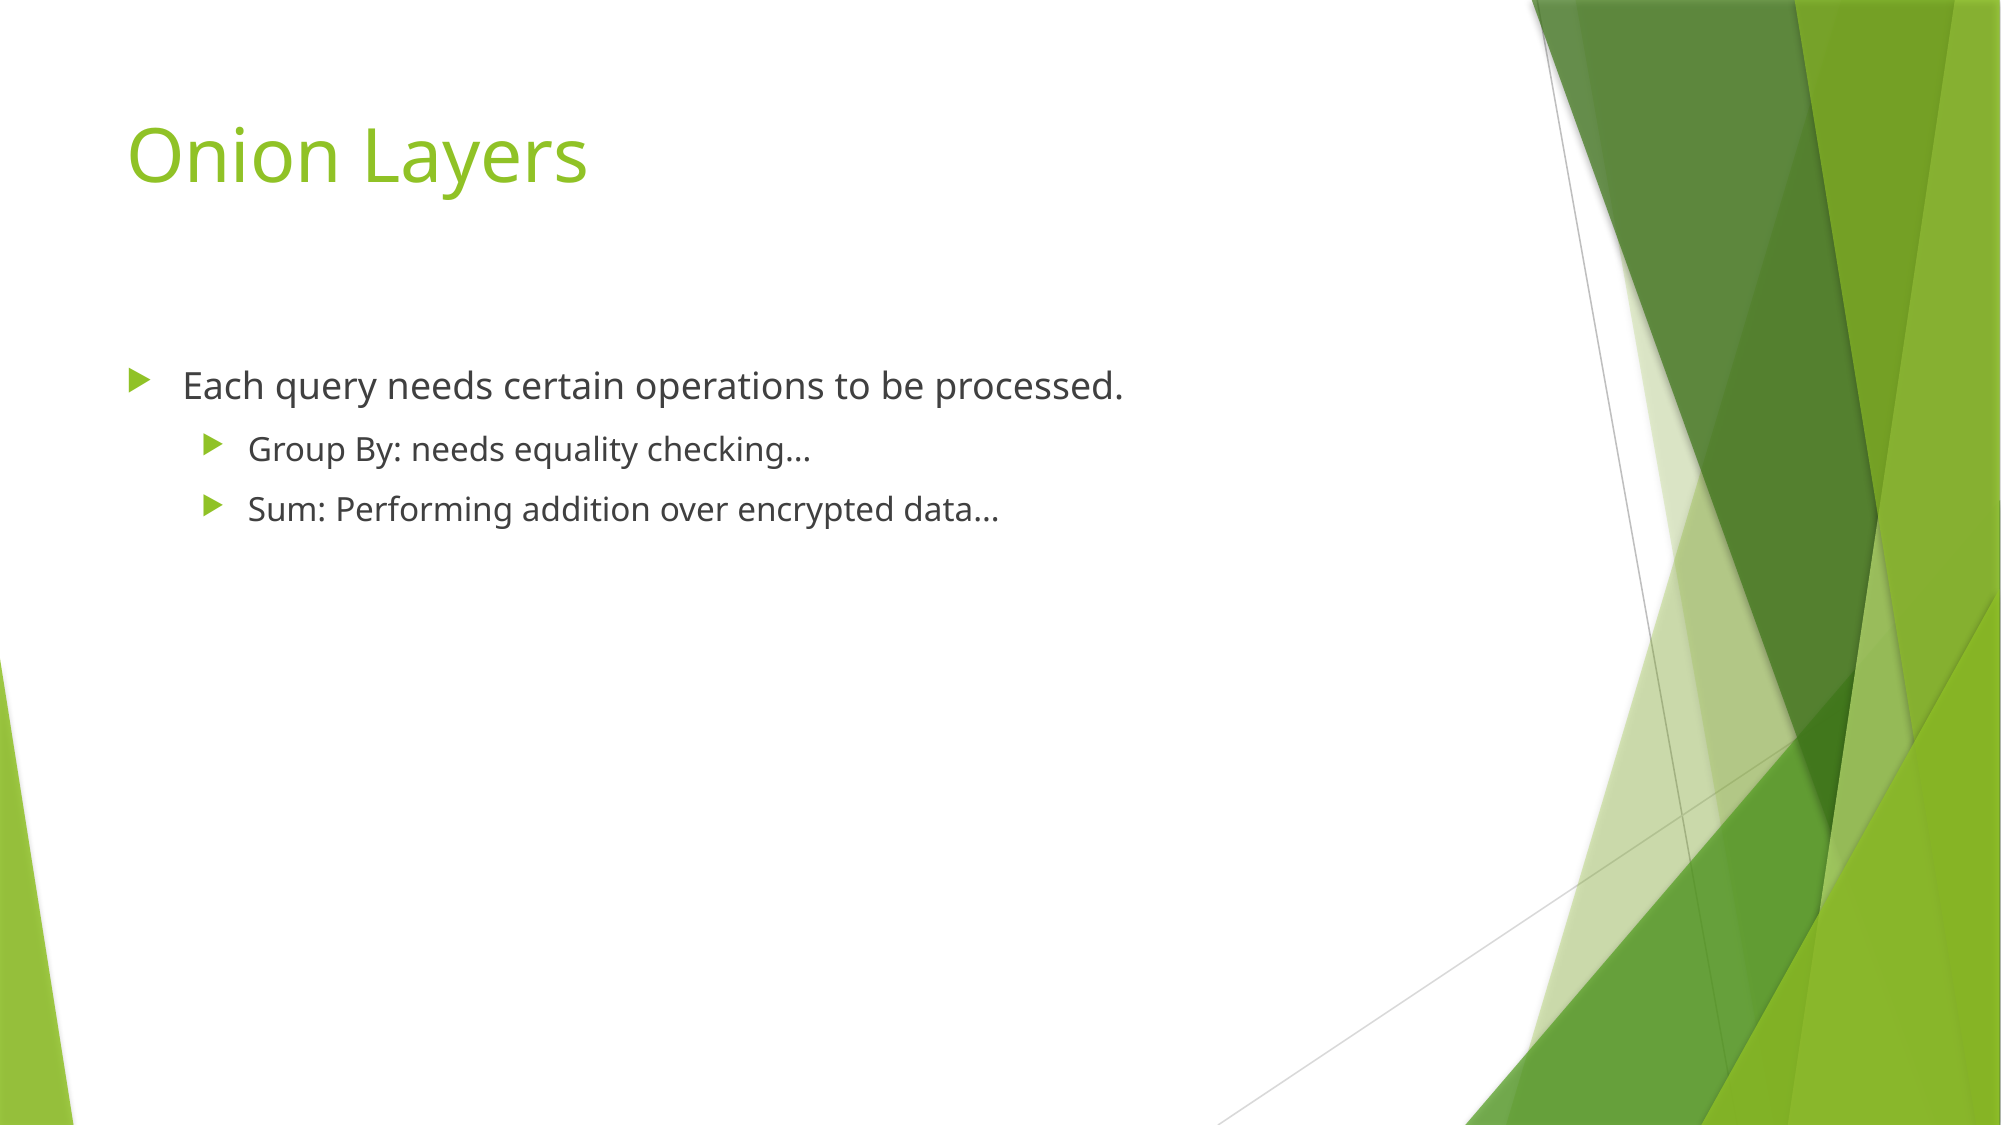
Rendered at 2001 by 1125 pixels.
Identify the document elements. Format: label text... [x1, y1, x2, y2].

title Onion Layers [111, 99, 1522, 317]
list Each query needs certain operations to be processed. Group By: needs equality checking… Sum: Performing addition over encrypted data… [111, 354, 1522, 992]
